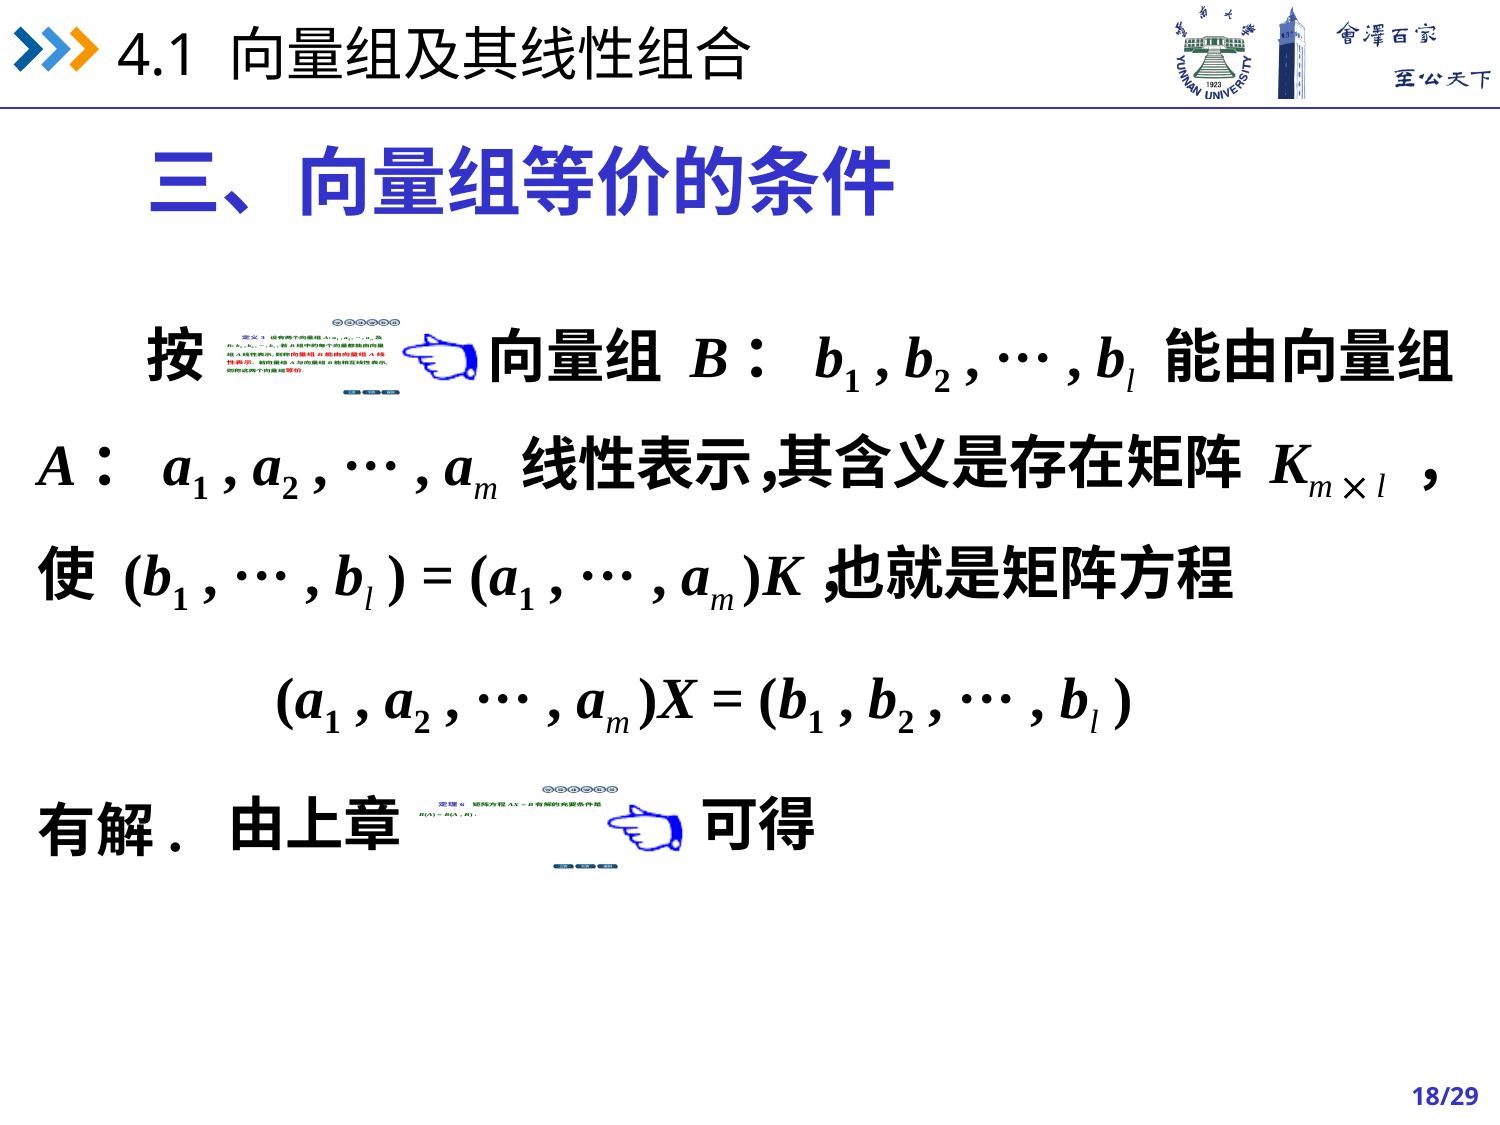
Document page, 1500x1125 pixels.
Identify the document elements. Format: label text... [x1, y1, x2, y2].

picture [398, 329, 481, 390]
picture [1175, 6, 1256, 99]
text_box 其含义是存在矩阵 Km  l ， [761, 417, 1500, 513]
text_box 可得 [685, 779, 861, 865]
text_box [407, 786, 620, 869]
text_box 按 [132, 310, 245, 396]
text_box (a1 , a2 , ··· , am )X = (b1 , b2 , ··· , bl ) [260, 652, 1198, 748]
text_box 也就是矩阵方程 [812, 529, 1500, 614]
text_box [214, 319, 402, 395]
text_box 使 (b1 , ··· , bl ) = (a1 , ··· , am )K， [23, 529, 1236, 625]
text_box 有解. [23, 785, 236, 871]
text_box A：a1 , a2 , ··· , am 线性表示， [23, 419, 936, 514]
text_box 三、向量组等价的条件 [131, 127, 961, 232]
text_box 向量组 B：b1 , b2 , ··· , bl 能由向量组 [473, 311, 1500, 407]
text_box 由上章 [212, 779, 426, 865]
picture [603, 800, 686, 861]
picture [1272, 6, 1496, 99]
